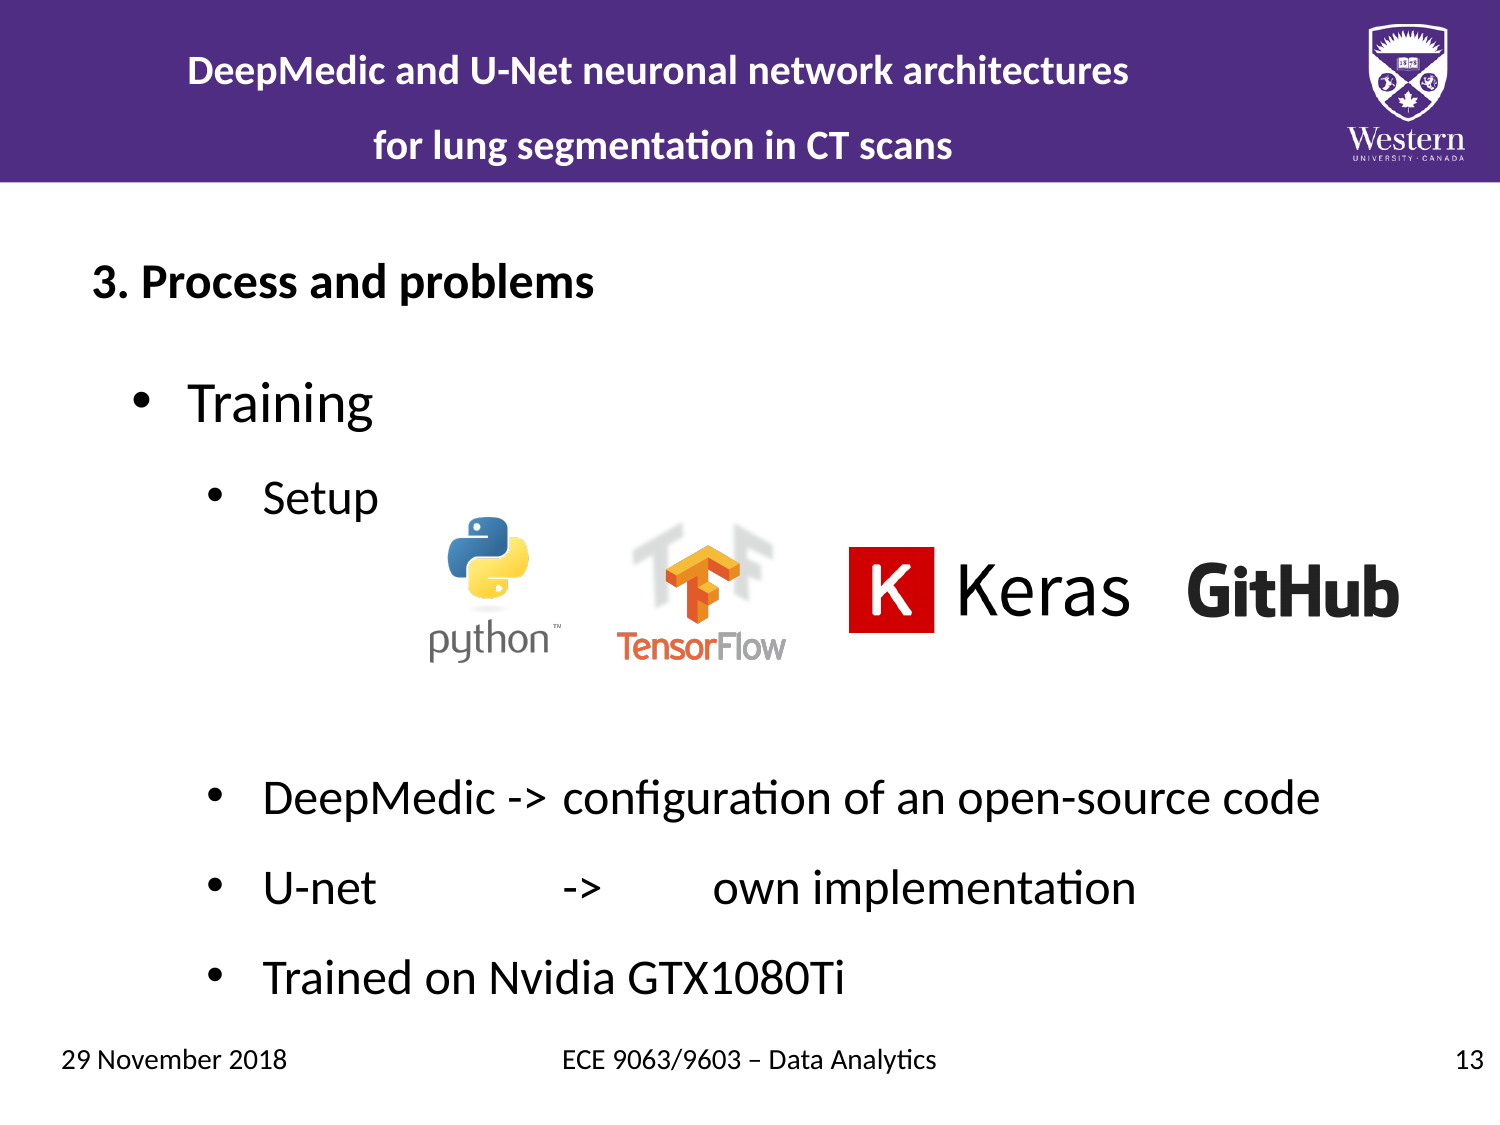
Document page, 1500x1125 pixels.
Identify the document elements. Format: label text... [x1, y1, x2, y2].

text_box 3. Process and problems [76, 241, 610, 316]
text_box Training Setup DeepMedic -> configuration of an open-source code U-net -> own implementation Trained on Nvidia GTX1080Ti [41, 357, 1399, 1062]
picture [849, 547, 1129, 633]
picture [430, 517, 561, 663]
picture [1333, 0, 1480, 181]
picture [614, 517, 789, 663]
picture [1188, 562, 1399, 618]
